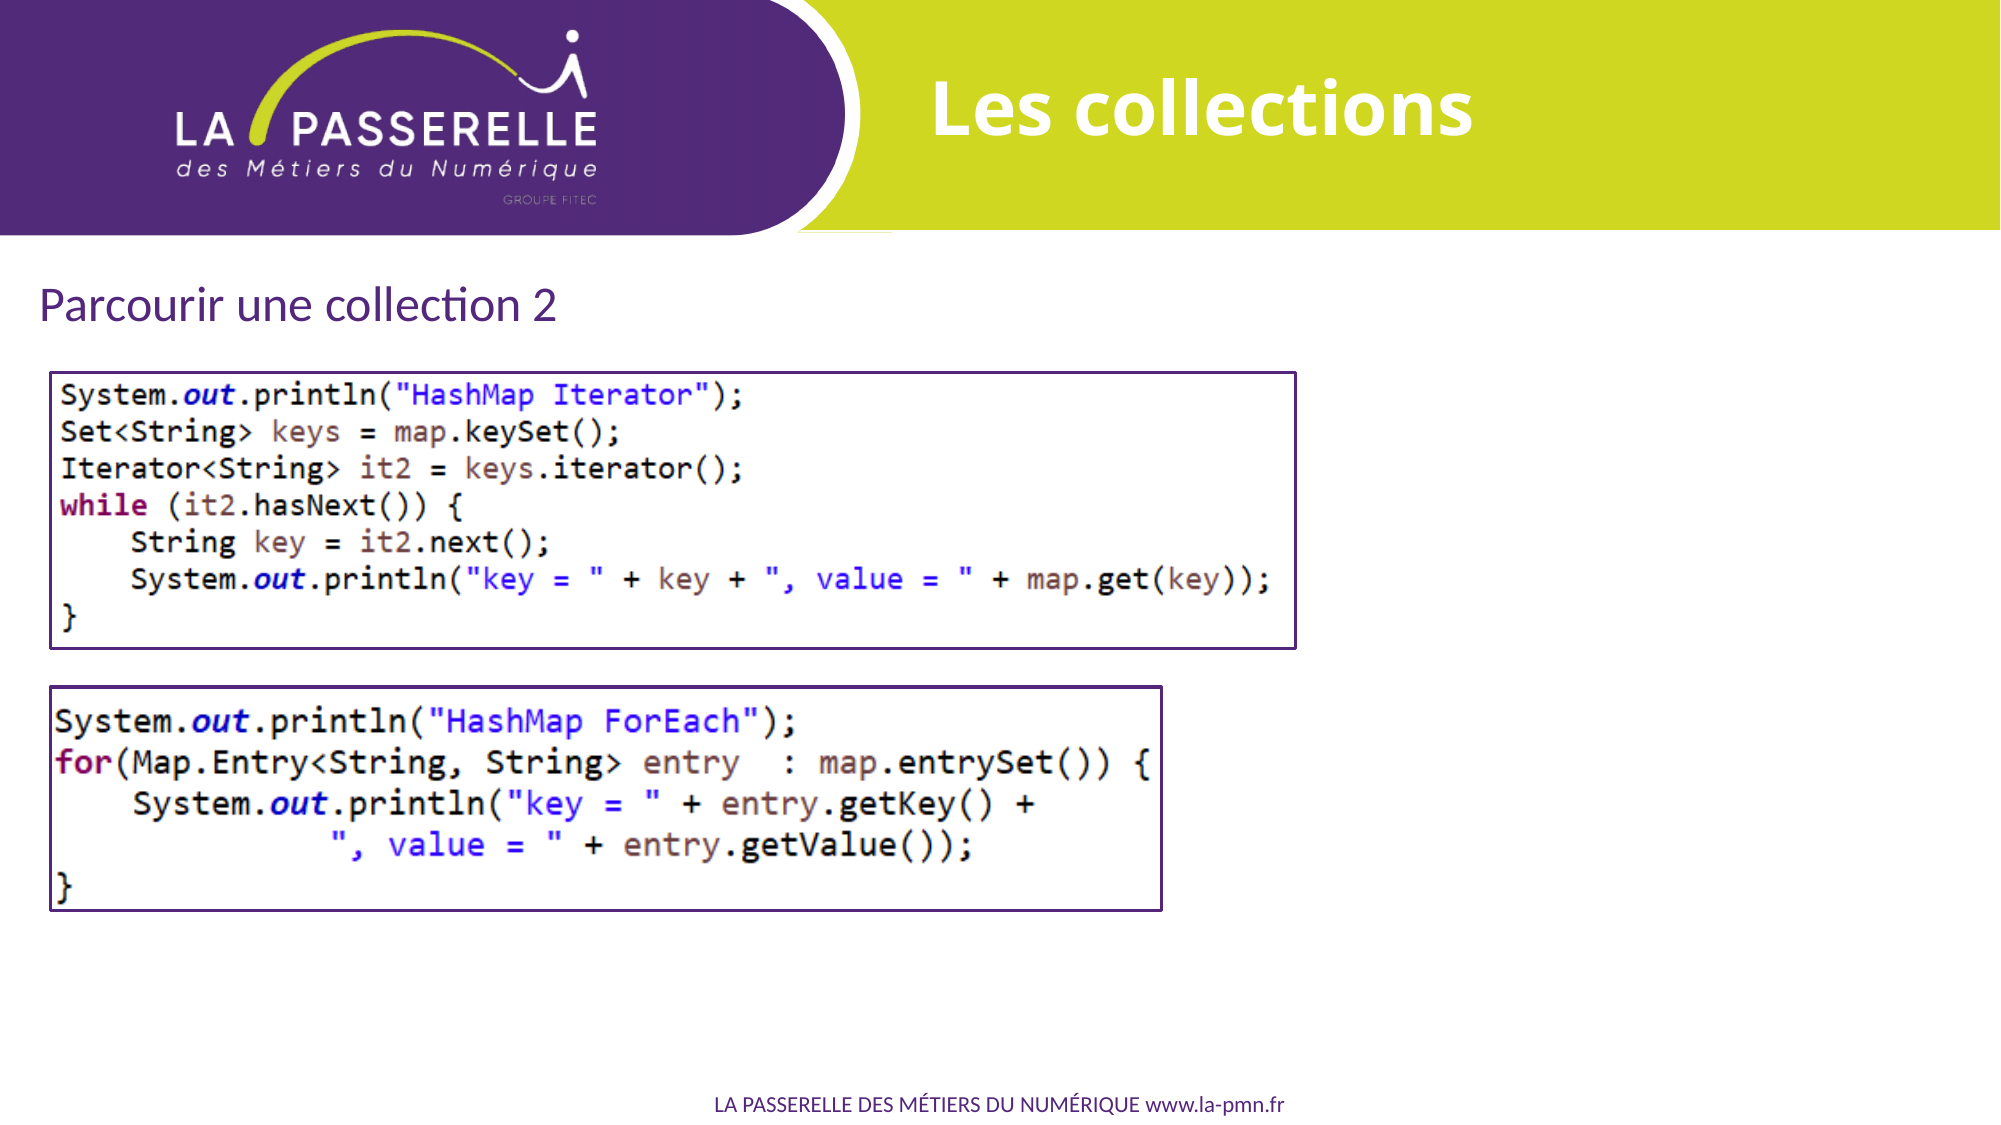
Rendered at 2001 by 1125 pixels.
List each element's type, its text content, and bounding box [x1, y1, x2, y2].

picture [51, 688, 1160, 910]
text_box Les collections [915, 63, 1511, 154]
picture [0, 0, 892, 264]
text_box Parcourir une collection 2 [25, 264, 890, 351]
picture [51, 373, 1294, 647]
text_box LA PASSERELLE DES MÉTIERS DU NUMÉRIQUE www.la-pmn.fr [0, 1082, 2000, 1125]
